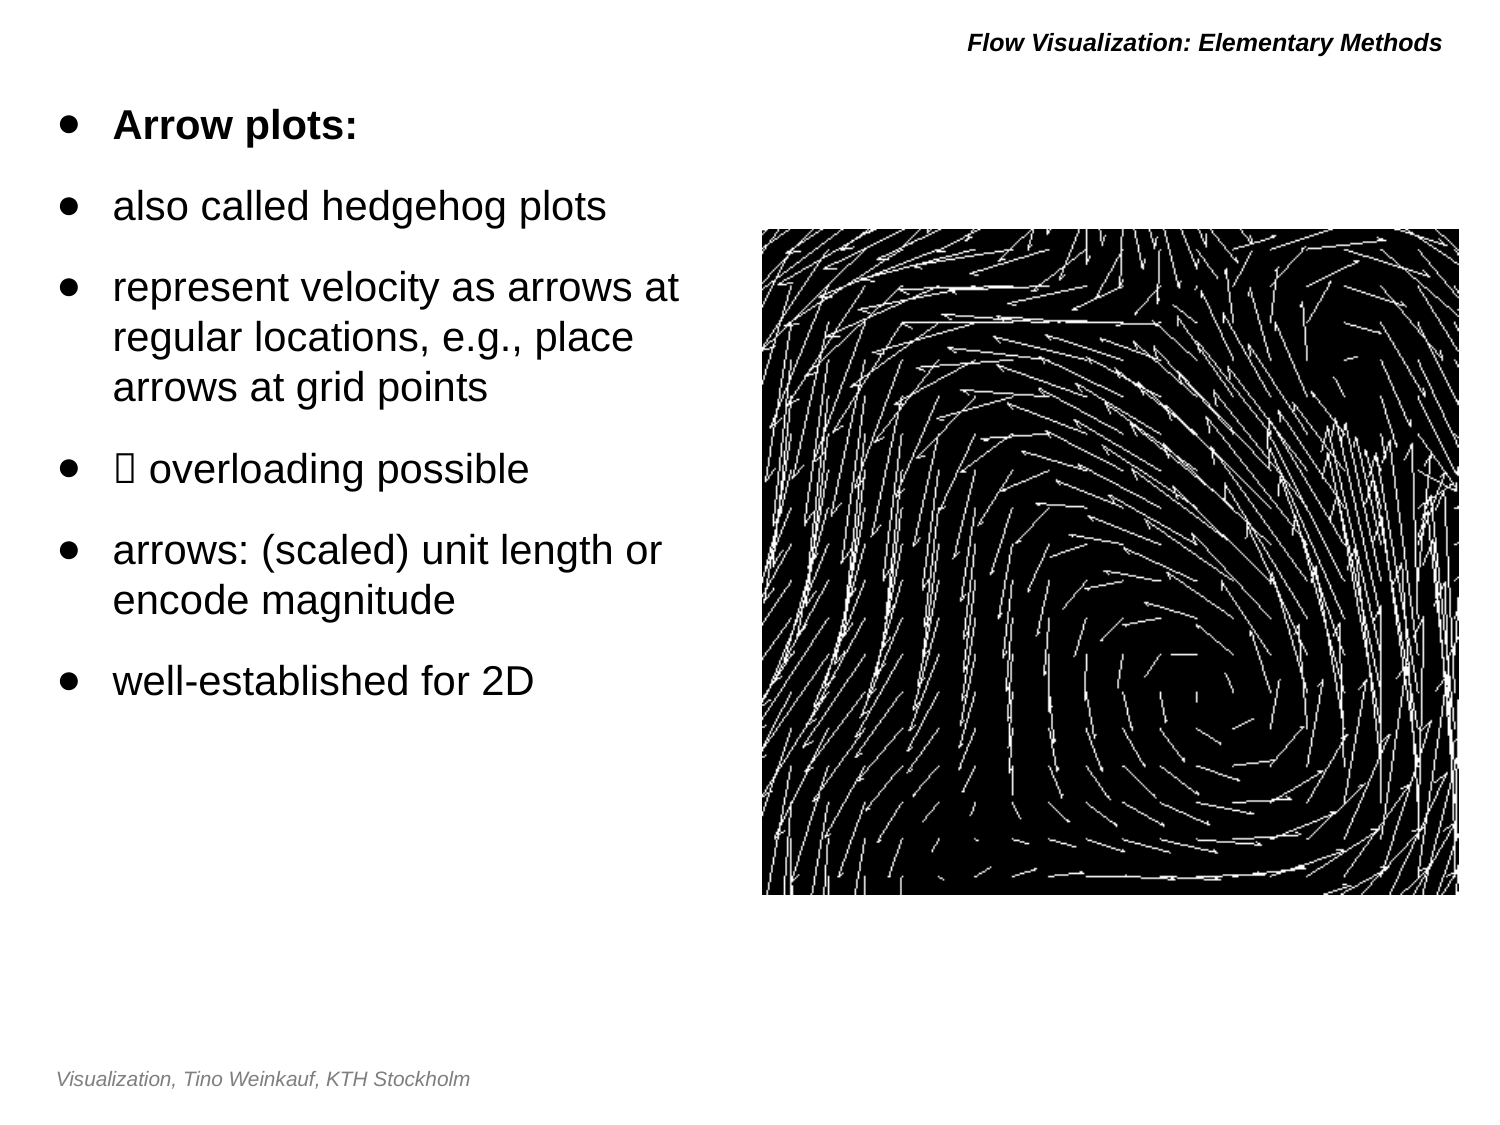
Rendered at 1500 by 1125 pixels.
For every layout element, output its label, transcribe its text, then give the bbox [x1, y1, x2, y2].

list Arrow plots: also called hedgehog plots represent velocity as arrows at regular locations, e.g., place arrows at grid points  overloading possible arrows: (scaled) unit length or encode magnitude well-established for 2D [40, 89, 738, 1036]
title Flow Visualization: Elementary Methods [436, 18, 1460, 67]
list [762, 229, 1460, 896]
